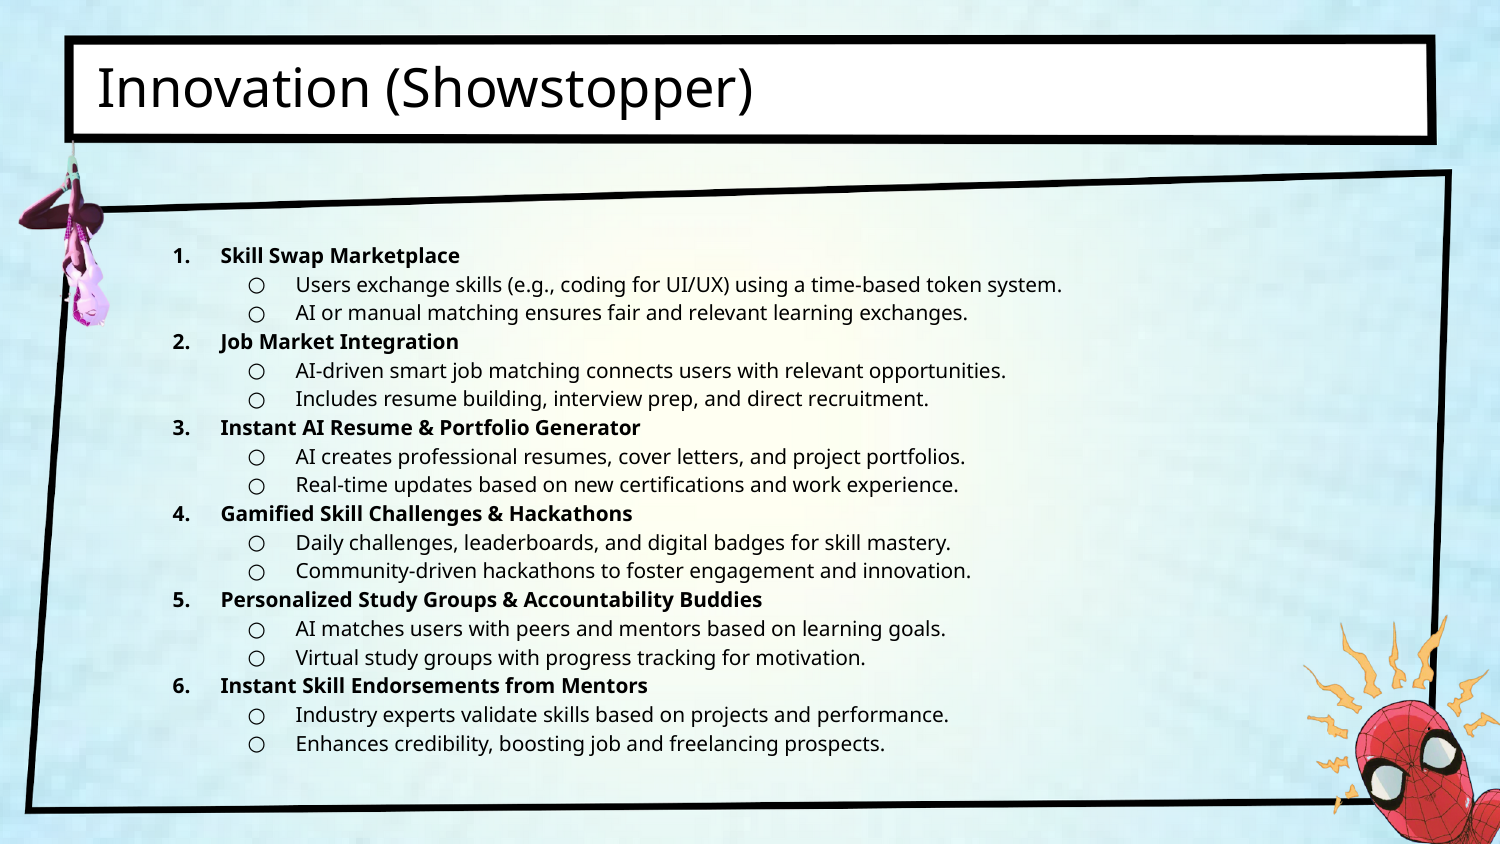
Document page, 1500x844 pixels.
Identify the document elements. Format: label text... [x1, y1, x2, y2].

text_box Innovation (Showstopper) [82, 38, 1408, 107]
text_box Skill Swap Marketplace Users exchange skills (e.g., coding for UI/UX) using a time-based token system. AI or manual matching ensures fair and relevant learning exchanges. Job Market Integration AI-driven smart job matching connects users with relevant opportunities. Includes resume building, interview prep, and direct recruitment. Instant AI Resume & Portfolio Generator AI creates professional resumes, cover letters, and project portfolios. Real-time updates based on new certifications and work experience. Gamified Skill Challenges & Hackathons Daily challenges, leaderboards, and digital badges for skill mastery. Community-driven hackathons to foster engagement and innovation. Personalized Study Groups & Accountability Buddies AI matches users with peers and mentors based on learning goals. Virtual study groups with progress tracking for motivation. Instant Skill Endorsements from Mentors Industry experts validate skills based on projects and performance. Enhances credibility, boosting job and freelancing prospects. [130, 223, 1165, 821]
text_box [0, 0, 1500, 844]
